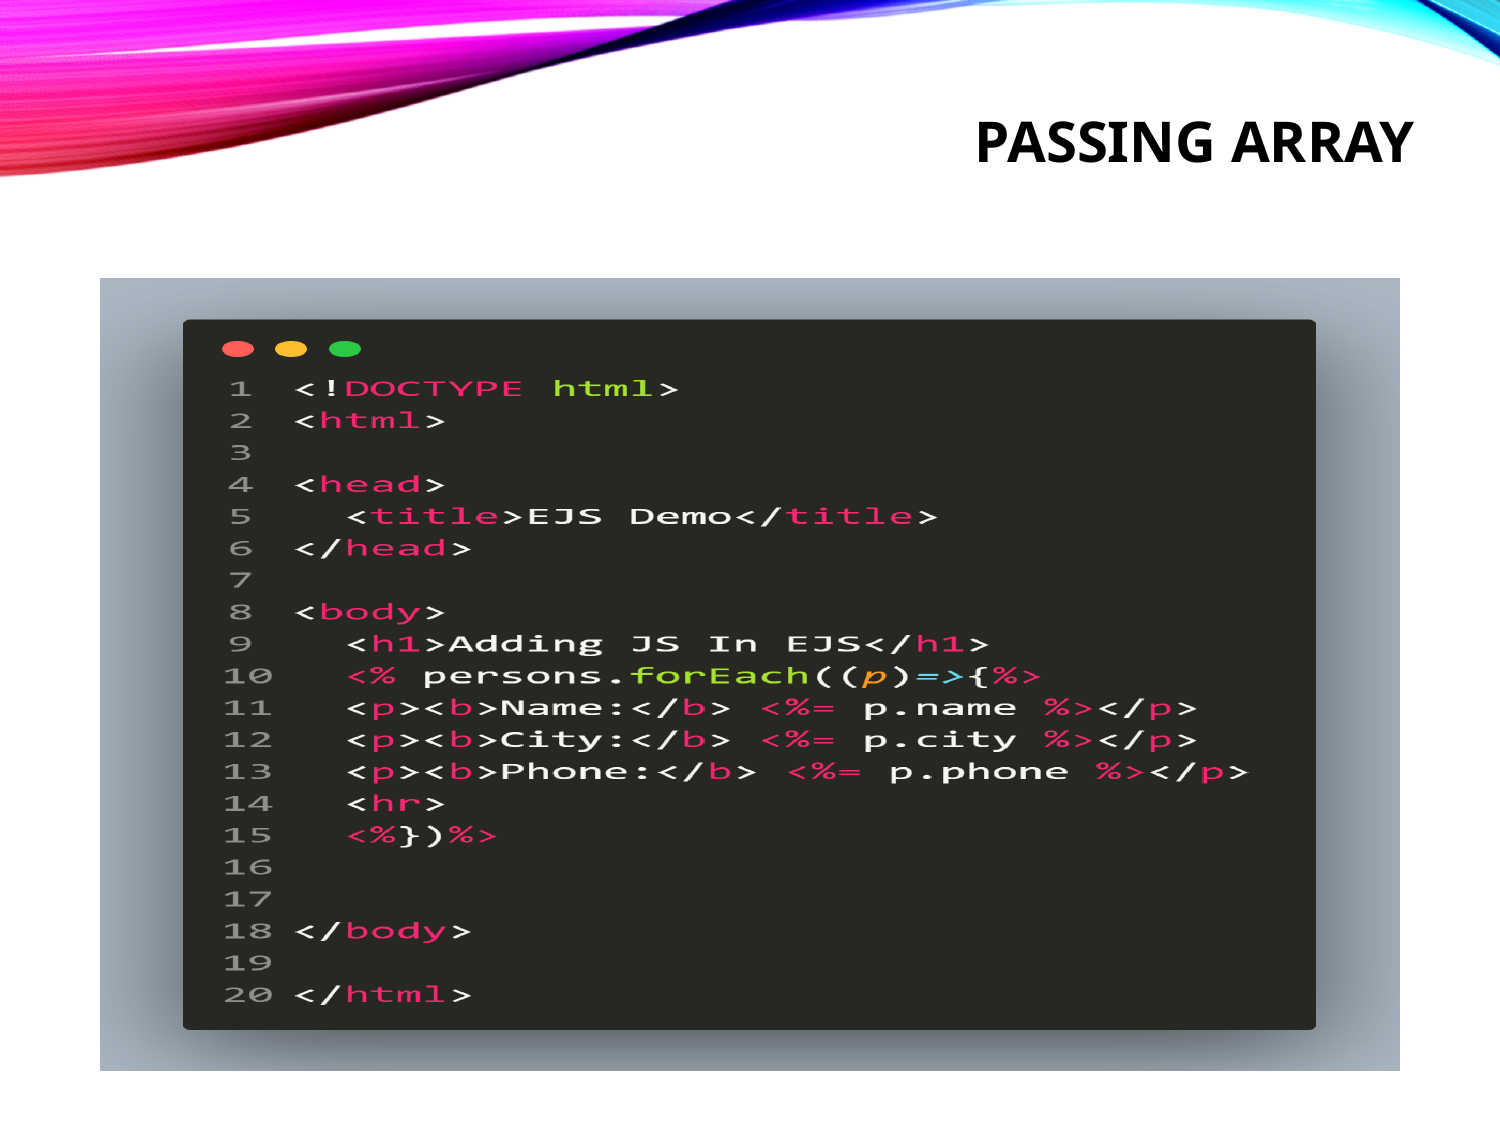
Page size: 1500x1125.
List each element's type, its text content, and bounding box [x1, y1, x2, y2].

picture [0, 0, 1500, 178]
title Passing Array [383, 38, 1431, 250]
list [29, 250, 1475, 1111]
picture [100, 278, 1400, 1071]
